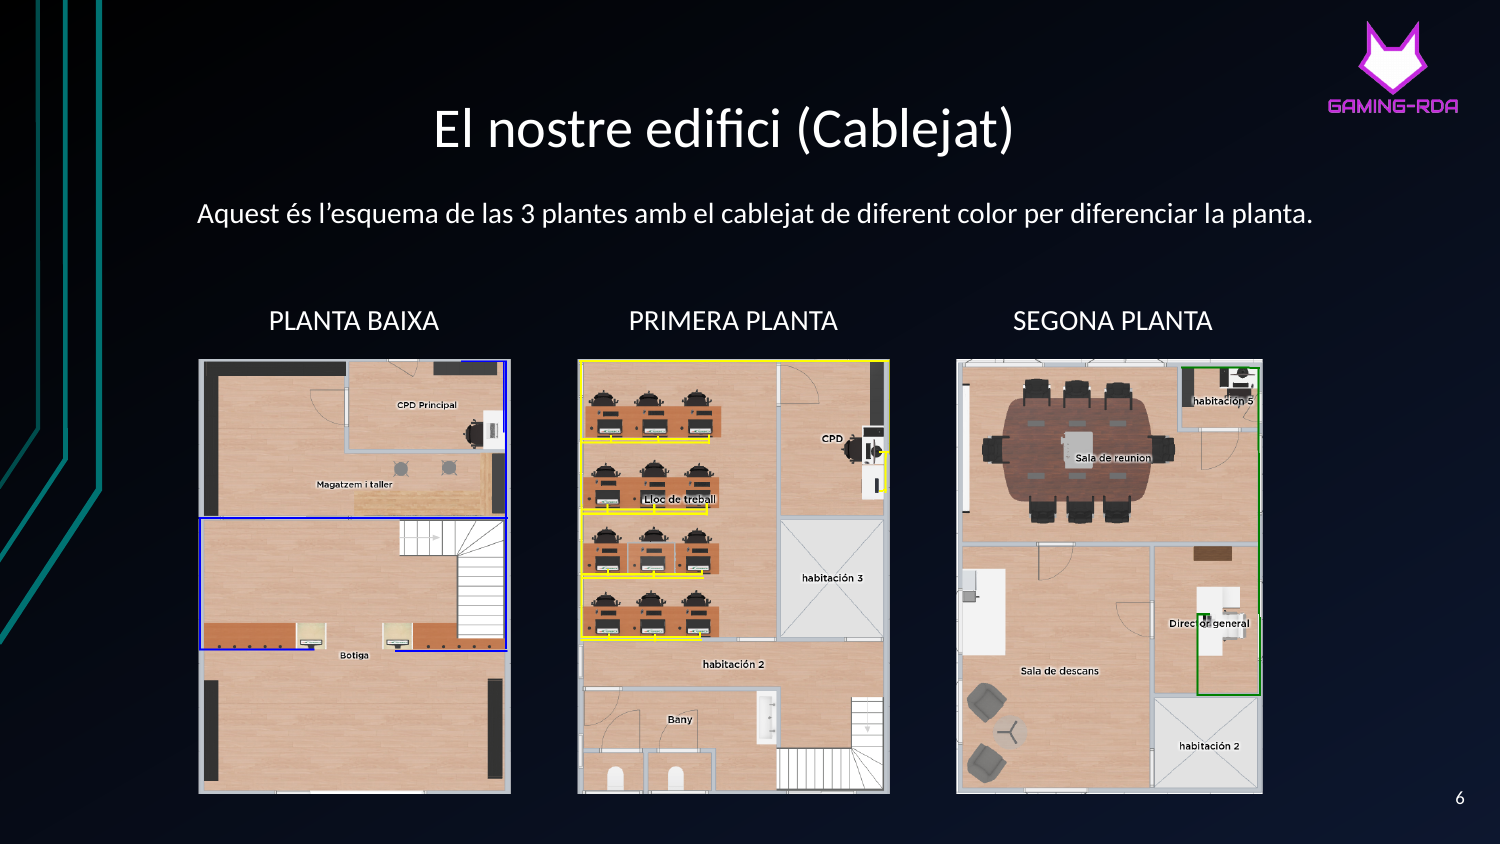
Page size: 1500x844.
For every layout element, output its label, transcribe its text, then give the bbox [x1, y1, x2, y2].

picture [1322, 14, 1463, 134]
picture [956, 358, 1263, 794]
text_box PRIMERA PLANTA [577, 286, 890, 337]
title El nostre edifici (Cablejat) [418, 72, 1081, 167]
text_box PLANTA BAIXA [198, 286, 511, 337]
picture [198, 358, 511, 794]
list Aquest és l’esquema de las 3 plantes amb el cablejat de diferent color per diferenciar la planta. [182, 191, 1356, 298]
text_box SEGONA PLANTA [957, 286, 1270, 337]
slide_number ‹#› [1389, 764, 1480, 830]
picture [577, 358, 890, 794]
